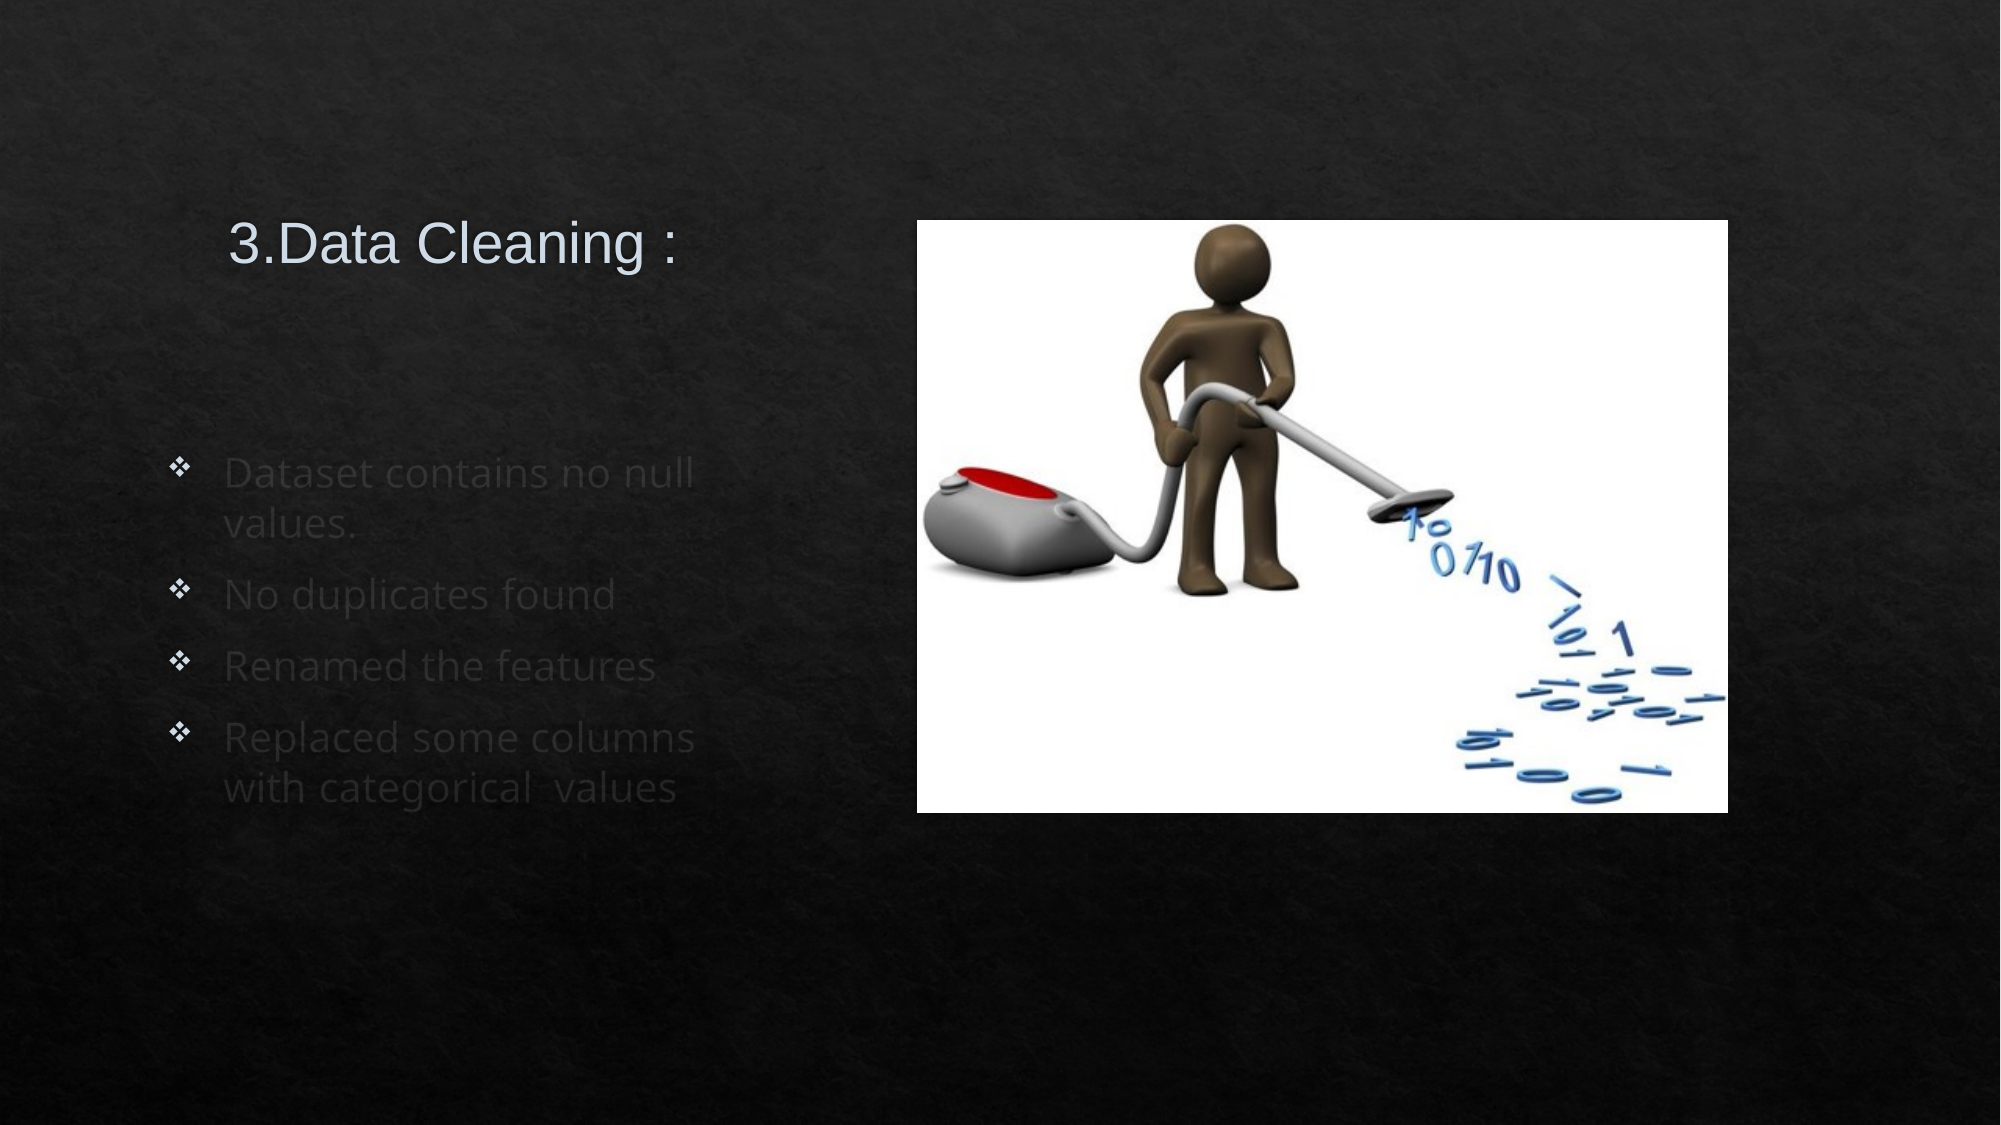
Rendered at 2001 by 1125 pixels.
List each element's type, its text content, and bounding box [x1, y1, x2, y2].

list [916, 220, 1729, 813]
title 3.Data Cleaning : [149, 99, 758, 284]
list Dataset contains no null values. No duplicates found Renamed the features Replaced some columns with categorical values [149, 438, 758, 934]
